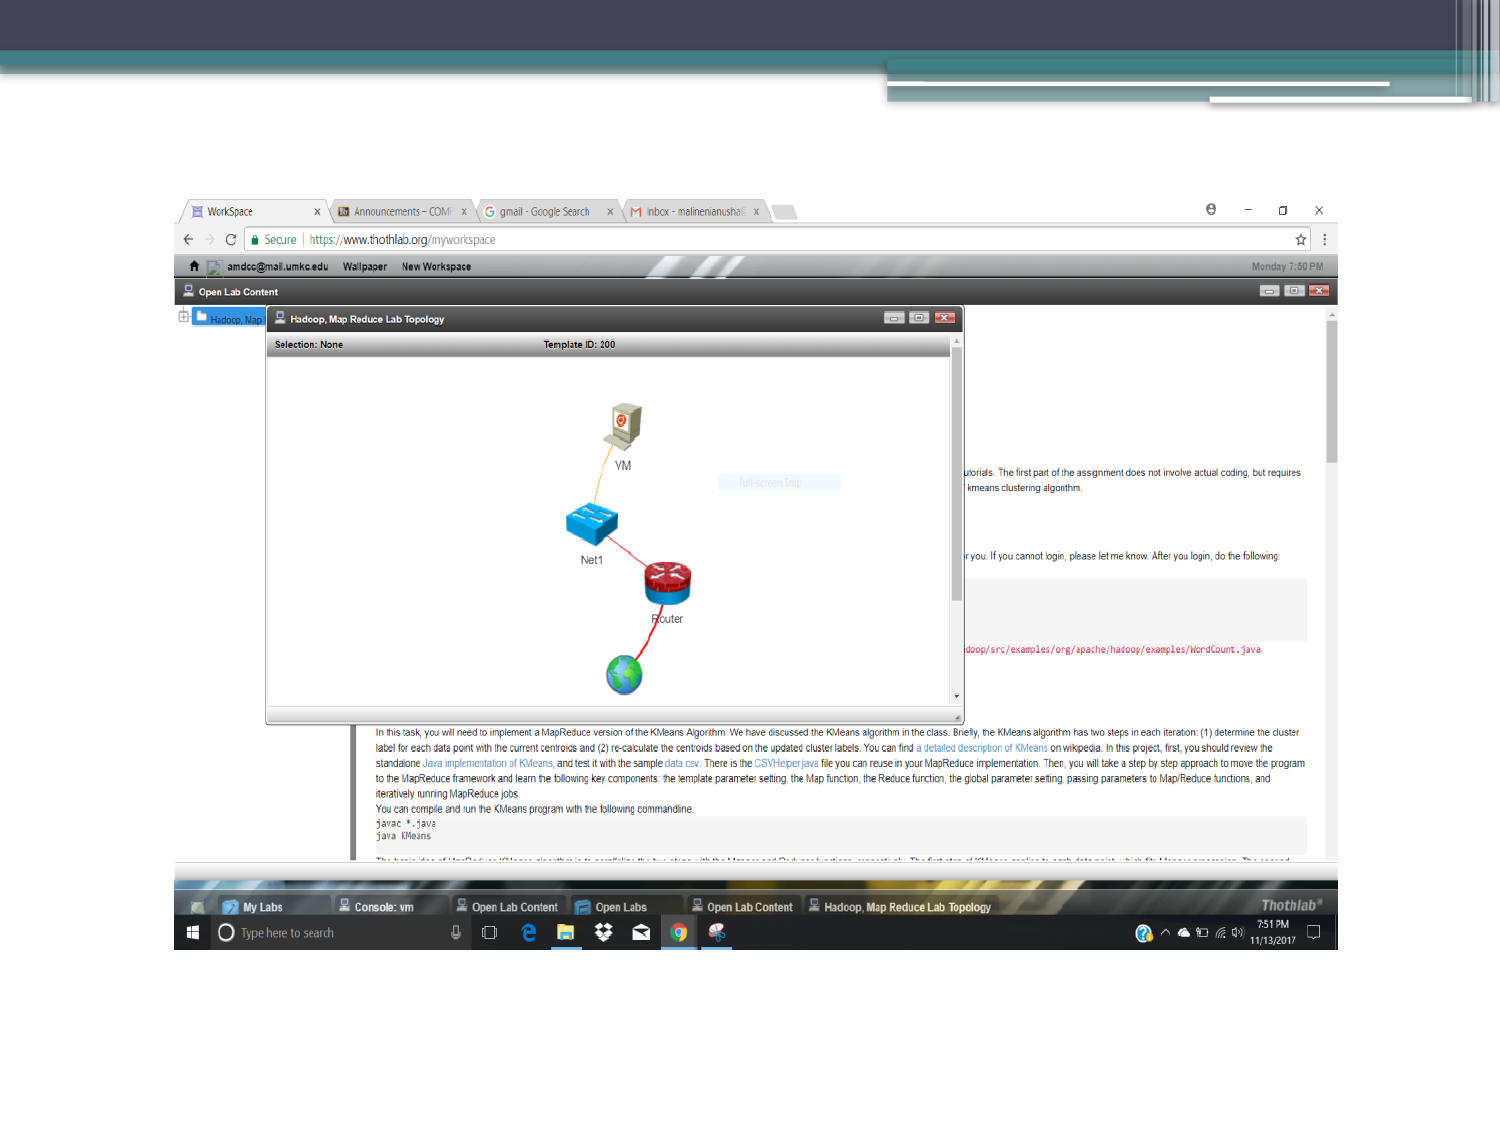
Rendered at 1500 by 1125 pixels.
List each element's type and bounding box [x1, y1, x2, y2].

picture [174, 199, 1338, 951]
